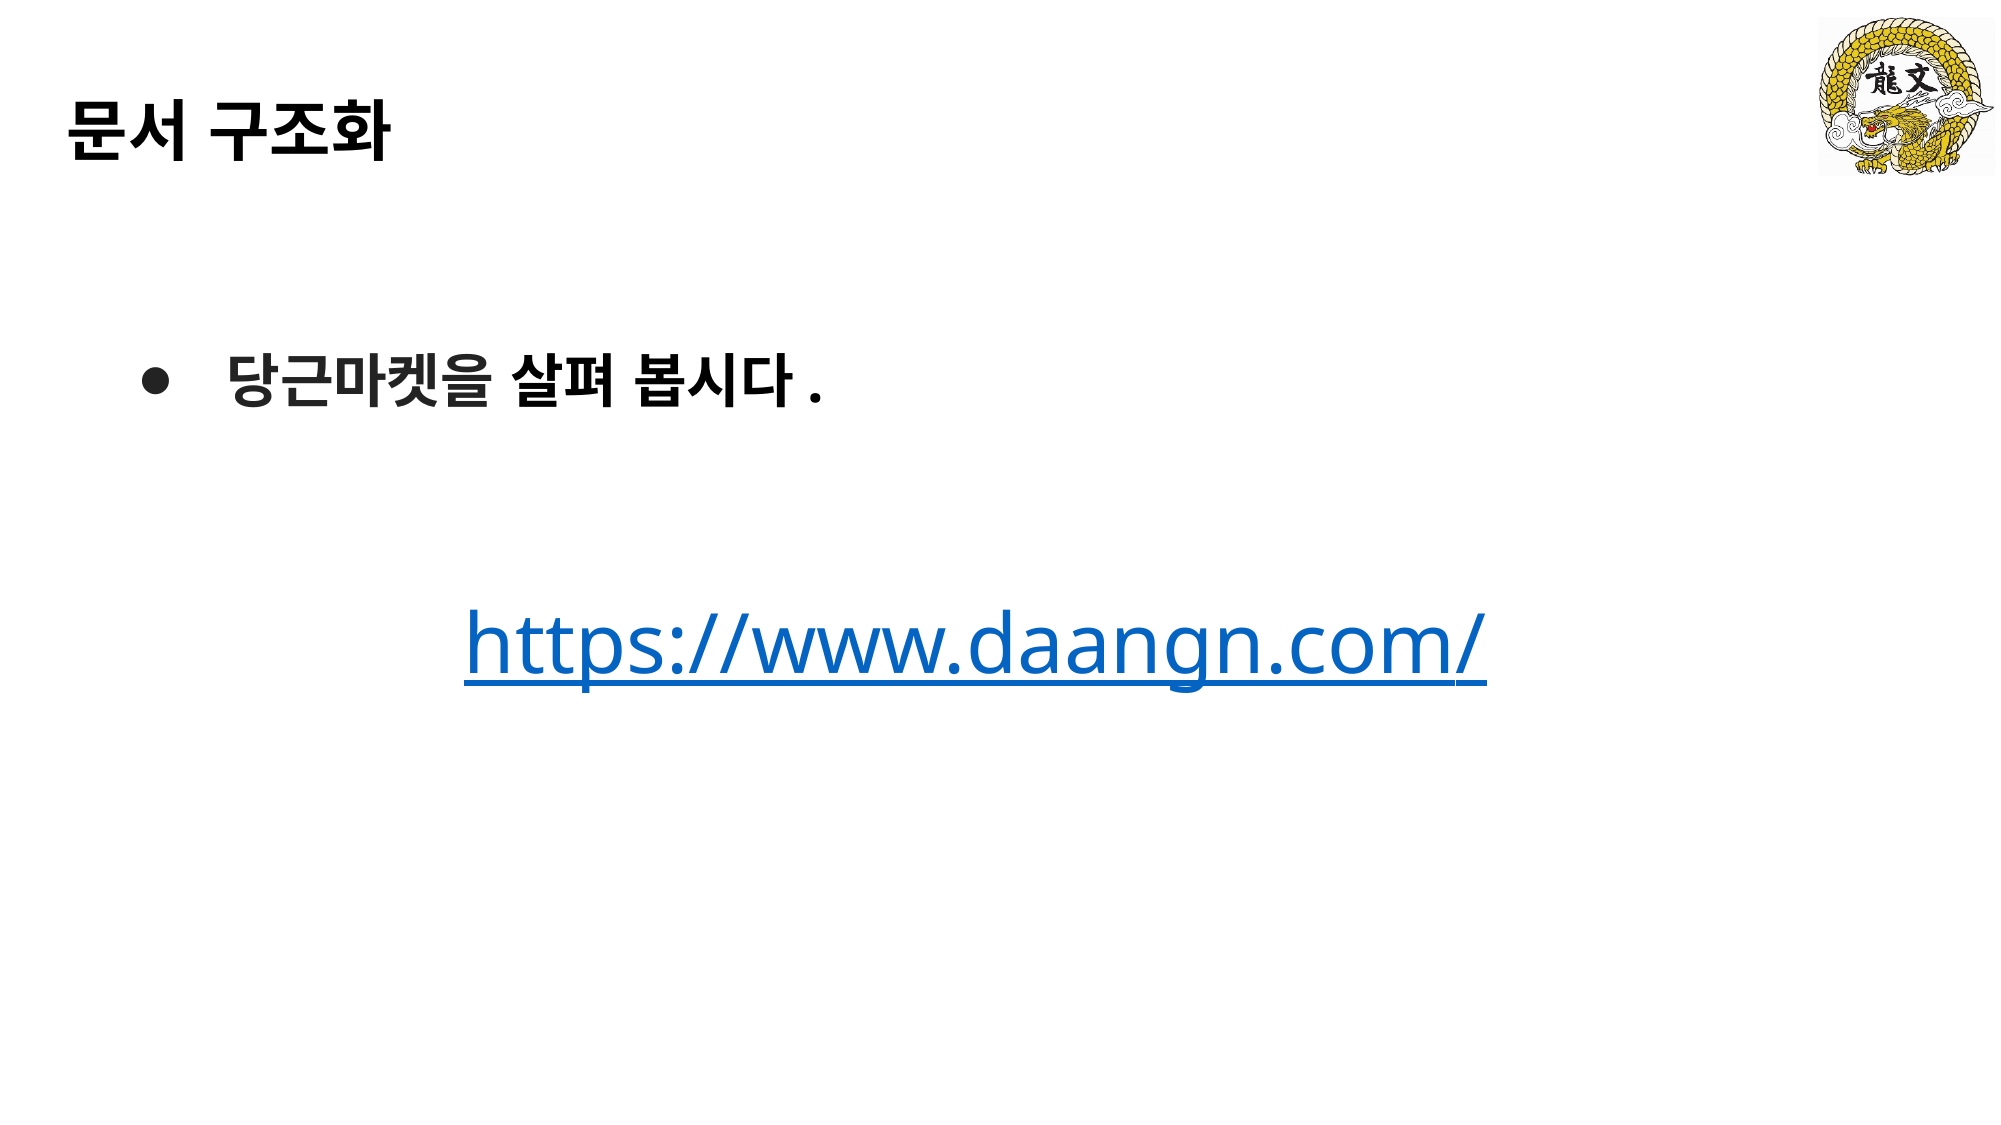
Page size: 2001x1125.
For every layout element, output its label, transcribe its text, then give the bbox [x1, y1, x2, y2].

picture [1799, 0, 2000, 200]
text_box 문서 구조화 [52, 81, 534, 176]
text_box https://www.daangn.com/ [449, 582, 1629, 711]
text_box ⚫️ 당근마켓을 살펴 봅시다. [116, 336, 840, 422]
